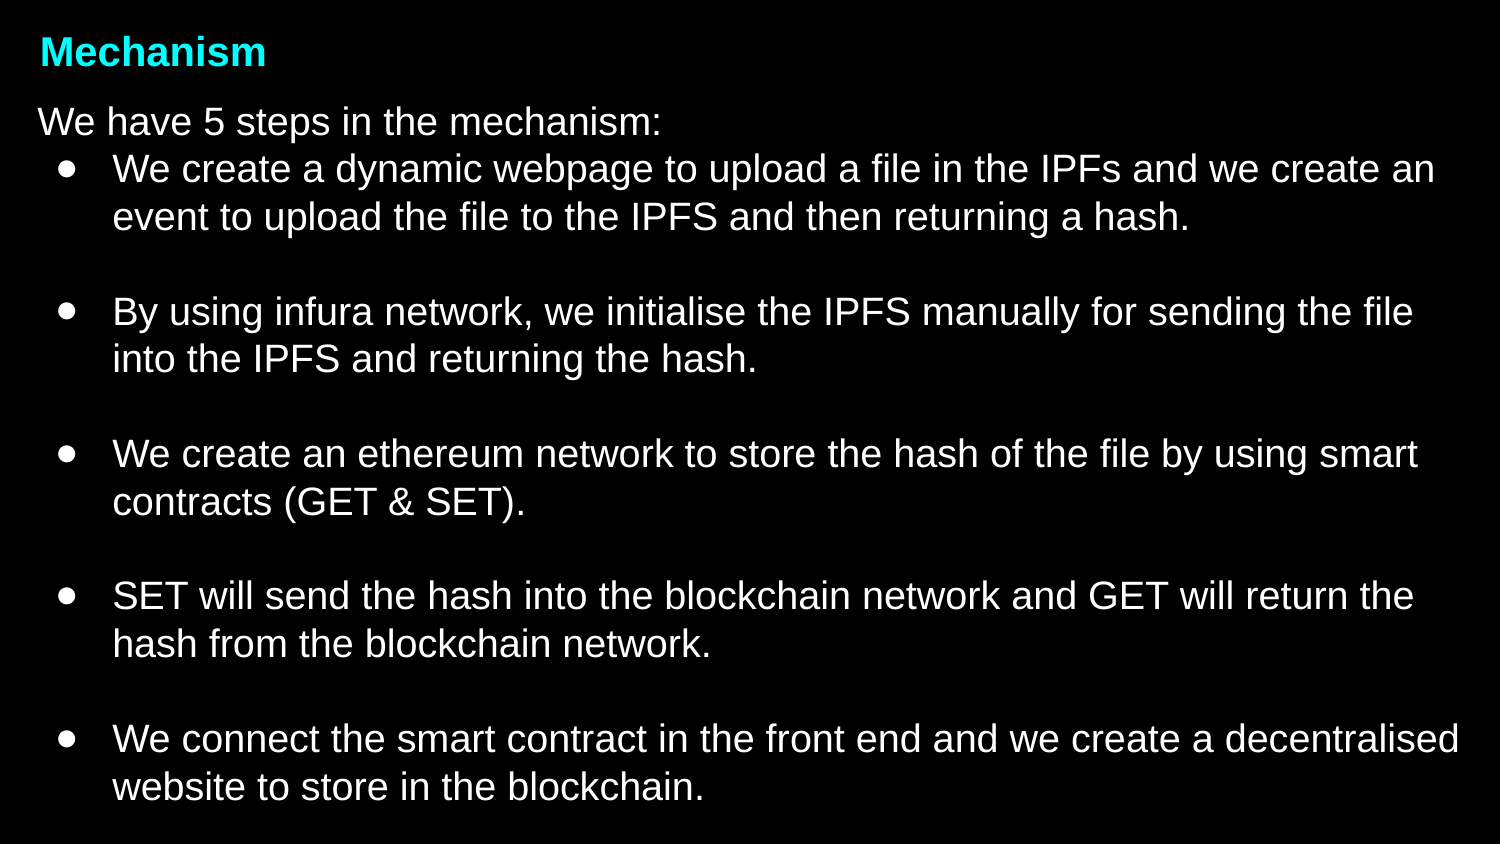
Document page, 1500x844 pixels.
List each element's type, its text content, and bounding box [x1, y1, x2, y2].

text_box We have 5 steps in the mechanism: We create a dynamic webpage to upload a file in the IPFs and we create an event to upload the file to the IPFS and then returning a hash. By using infura network, we initialise the IPFS manually for sending the file into the IPFS and returning the hash. We create an ethereum network to store the hash of the file by using smart contracts (GET & SET). SET will send the hash into the blockchain network and GET will return the hash from the blockchain network. We connect the smart contract in the front end and we create a decentralised website to store in the blockchain. [22, 80, 1481, 823]
text_box Mechanism [24, 9, 1479, 80]
